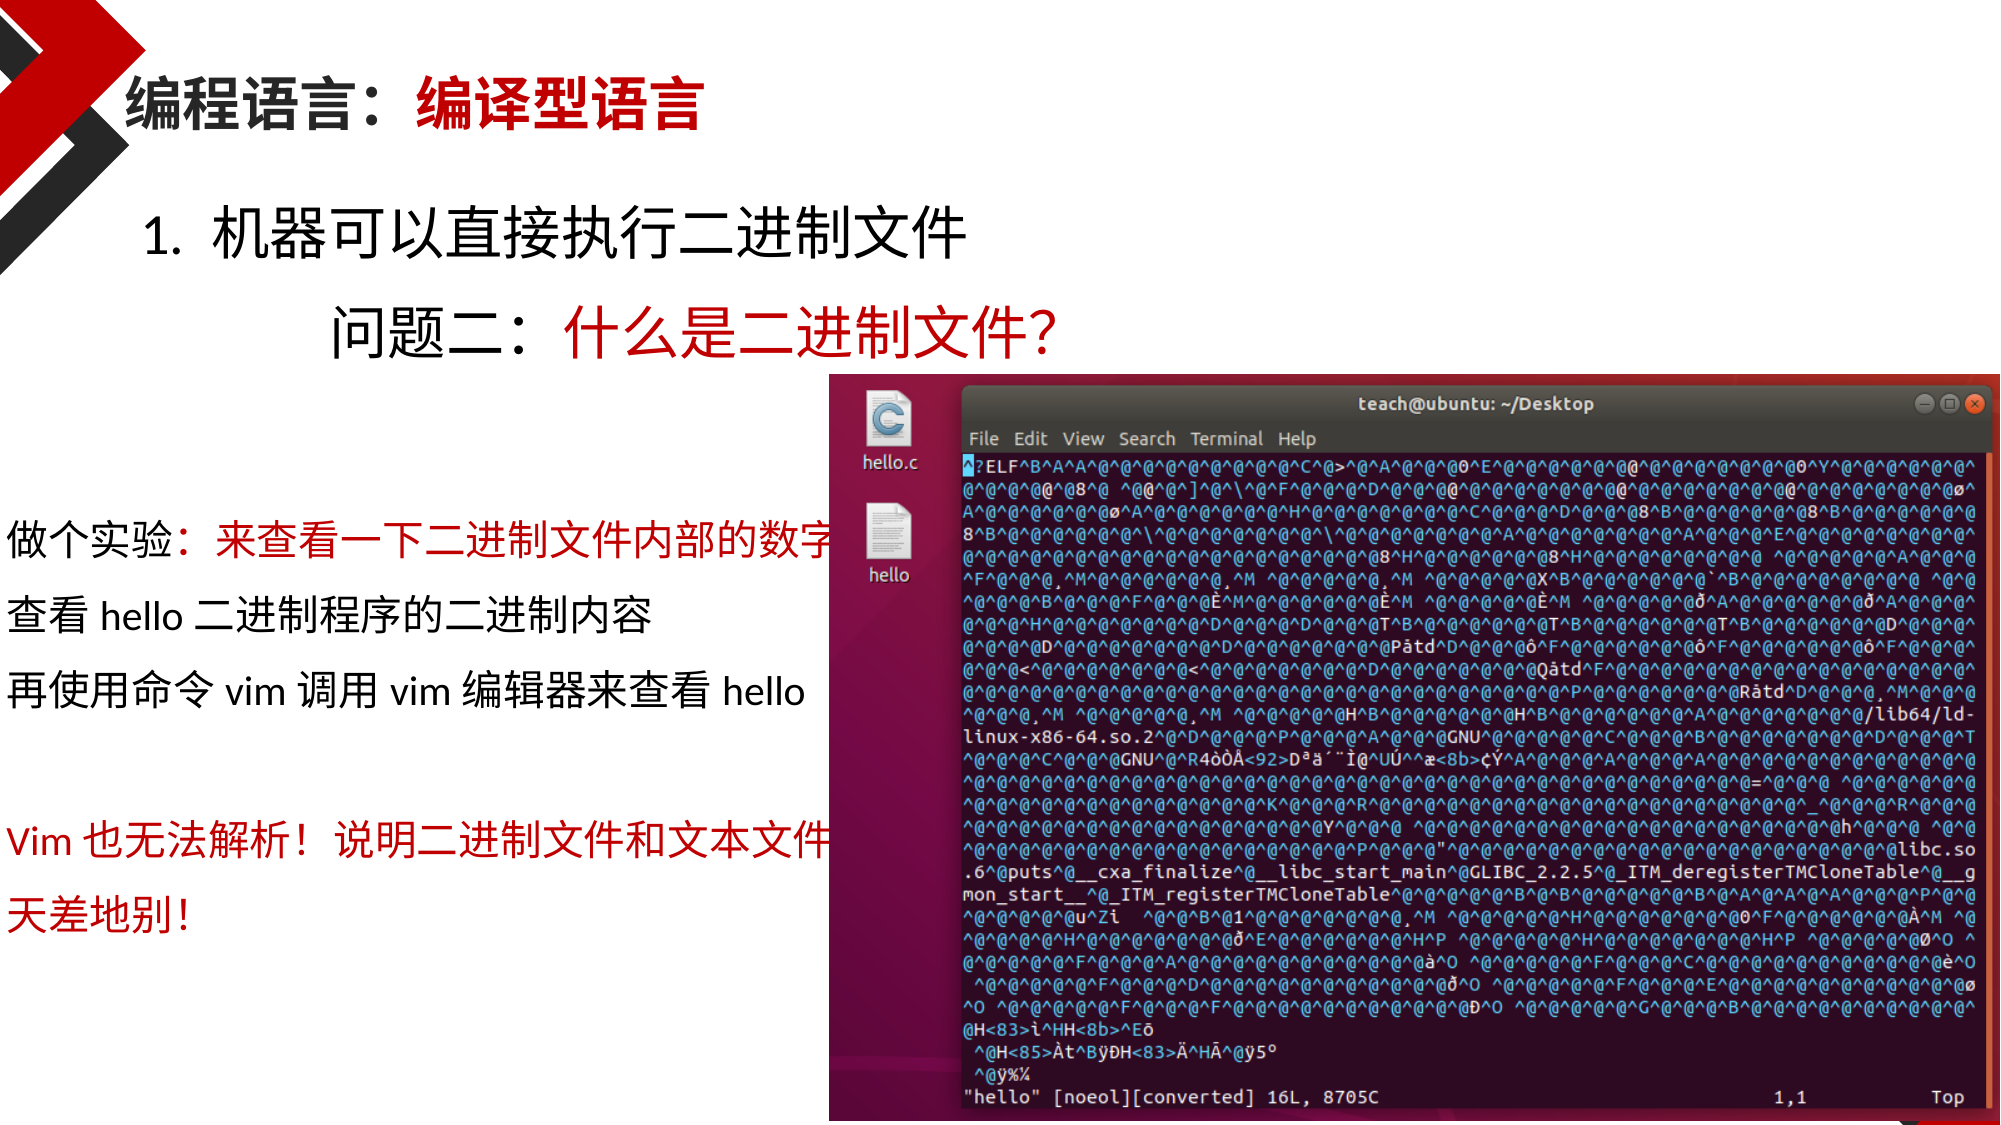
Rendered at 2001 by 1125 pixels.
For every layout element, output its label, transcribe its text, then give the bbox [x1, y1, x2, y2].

text_box [1914, 1121, 2000, 1125]
text_box 做个实验：来查看一下二进制文件内部的数字 查看hello二进制程序的二进制内容 再使用命令vim调用vim编辑器来查看hello Vim也无法解析！说明二进制文件和文本文件 天差地别！ [0, 481, 829, 947]
text_box 1. 机器可以直接执行二进制文件 [146, 154, 997, 274]
text_box [1897, 1121, 1917, 1125]
text_box 编程语言：编译型语言 [146, 59, 723, 145]
text_box 问题二：什么是二进制文件？ [315, 288, 1103, 374]
picture [829, 374, 2000, 1121]
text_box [0, 0, 146, 276]
